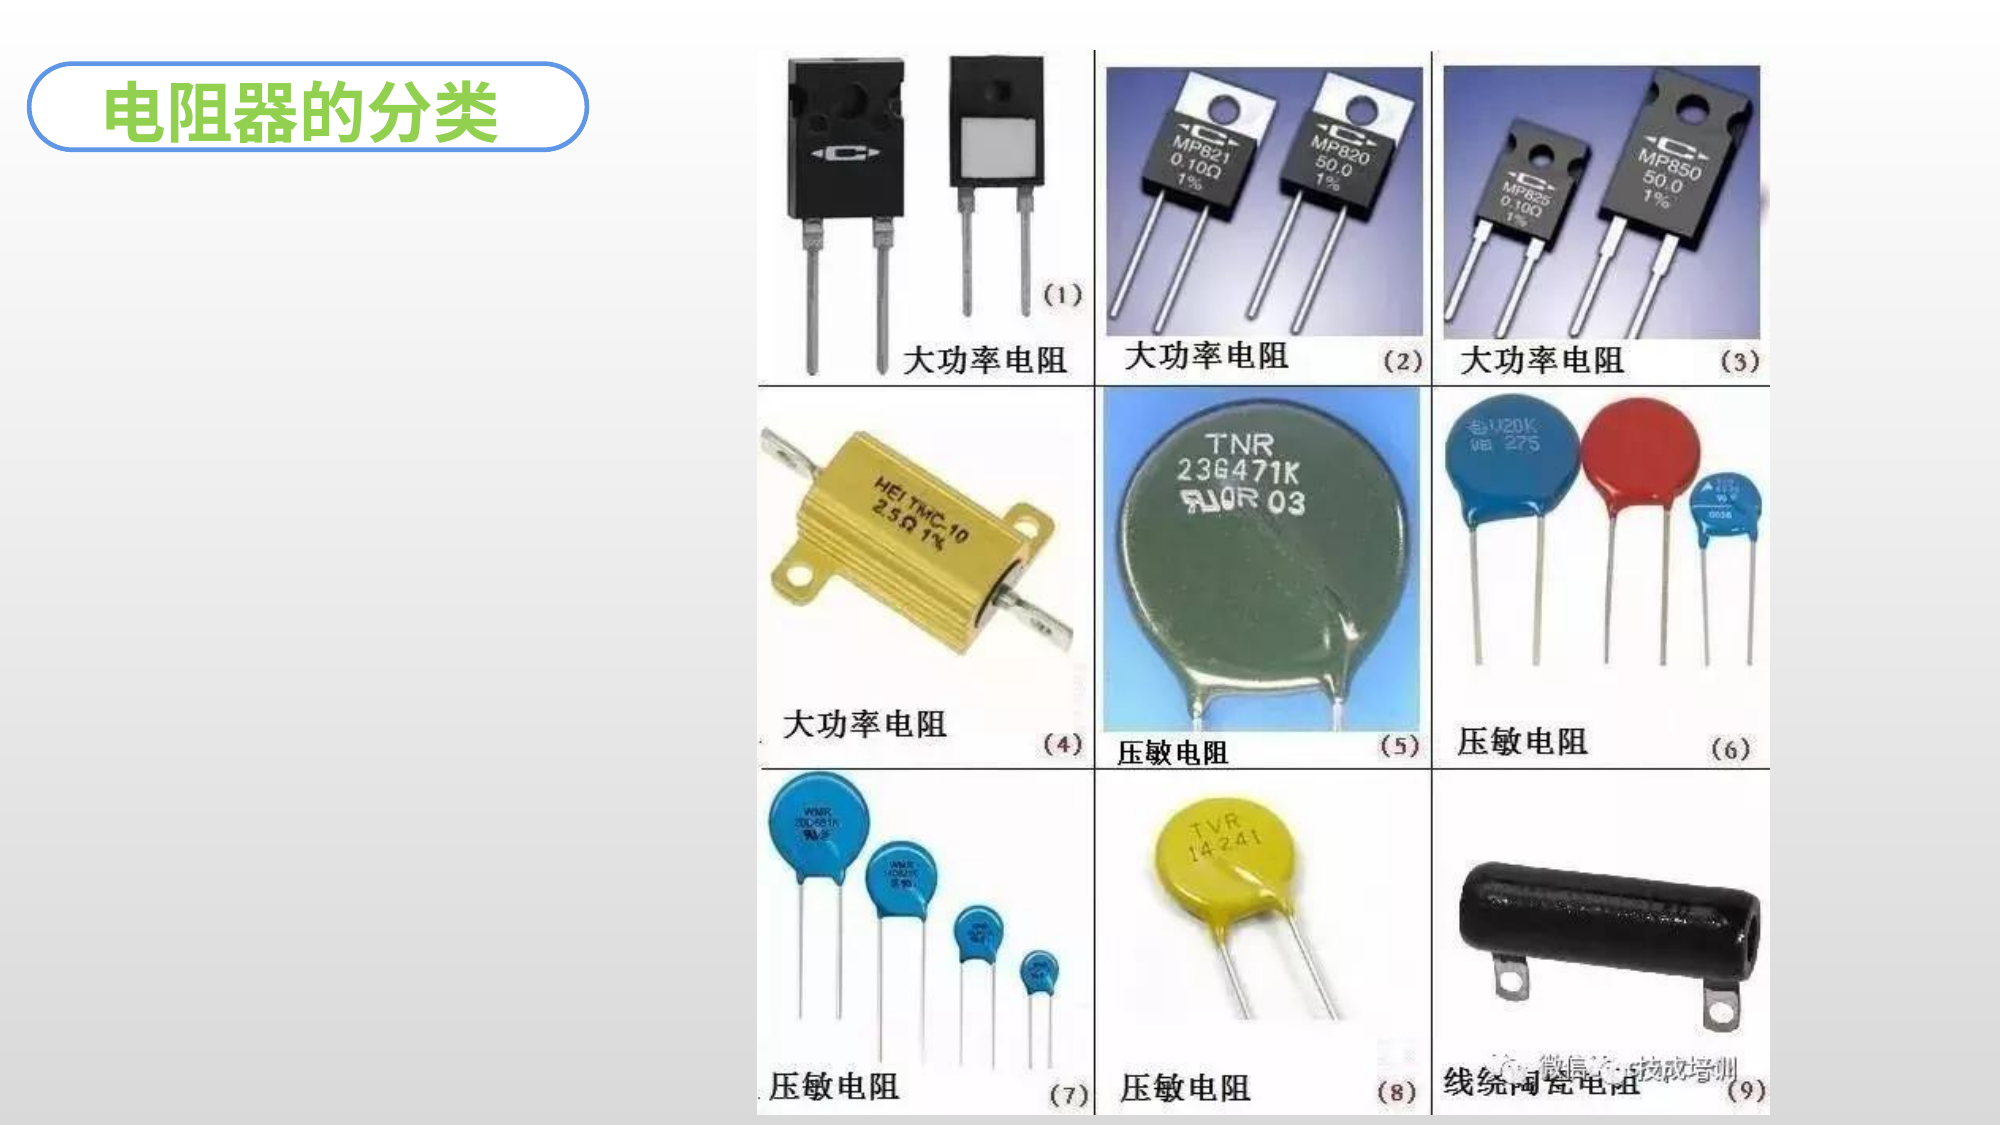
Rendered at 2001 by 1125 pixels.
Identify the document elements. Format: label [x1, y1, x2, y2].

picture [757, 50, 1770, 1115]
text_box [29, 63, 587, 160]
